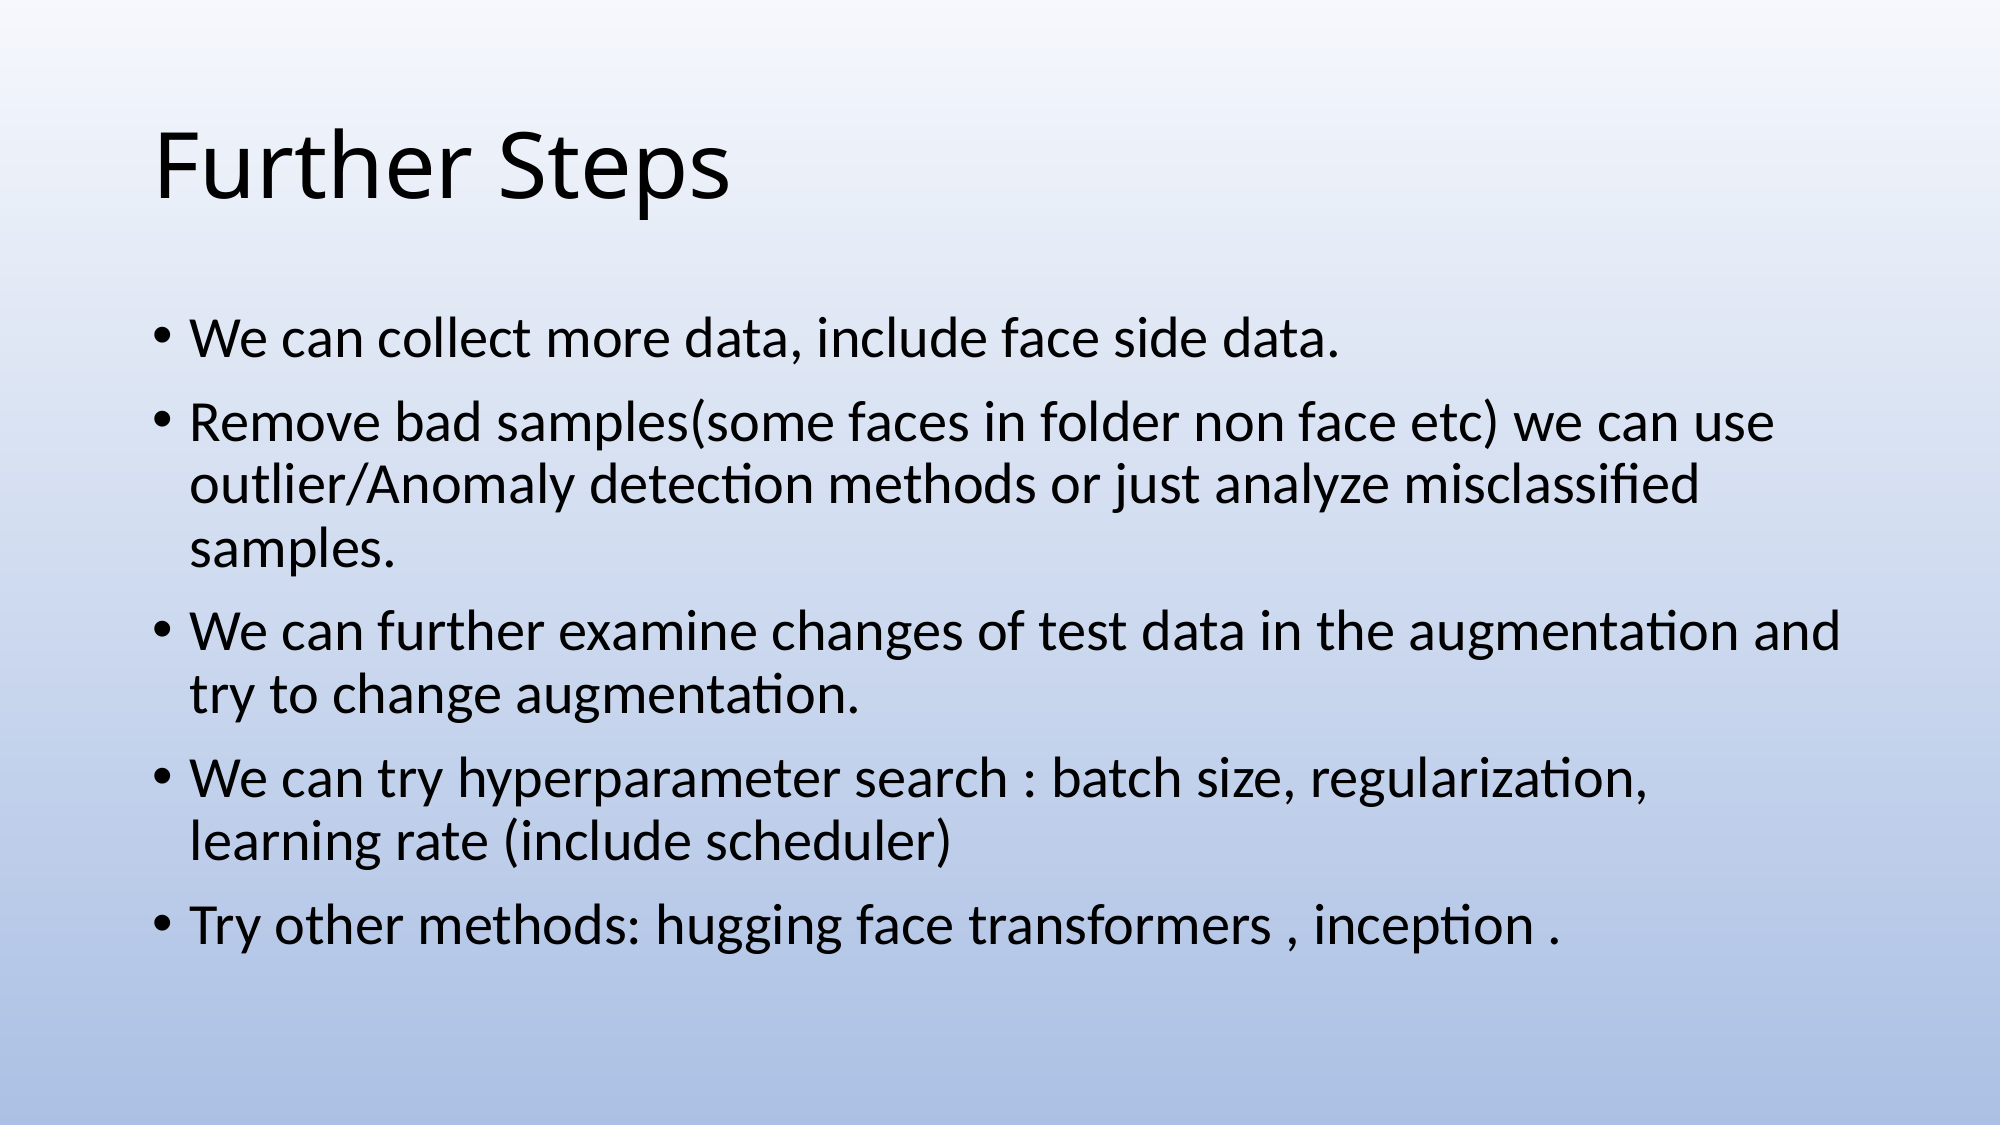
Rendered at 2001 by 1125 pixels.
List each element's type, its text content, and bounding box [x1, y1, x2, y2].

title Further Steps [137, 59, 1863, 278]
list We can collect more data, include face side data. Remove bad samples(some faces in folder non face etc) we can use outlier/Anomaly detection methods or just analyze misclassified samples. We can further examine changes of test data in the augmentation and try to change augmentation. We can try hyperparameter search : batch size, regularization, learning rate (include scheduler) Try other methods: hugging face transformers , inception . [137, 299, 1863, 1014]
